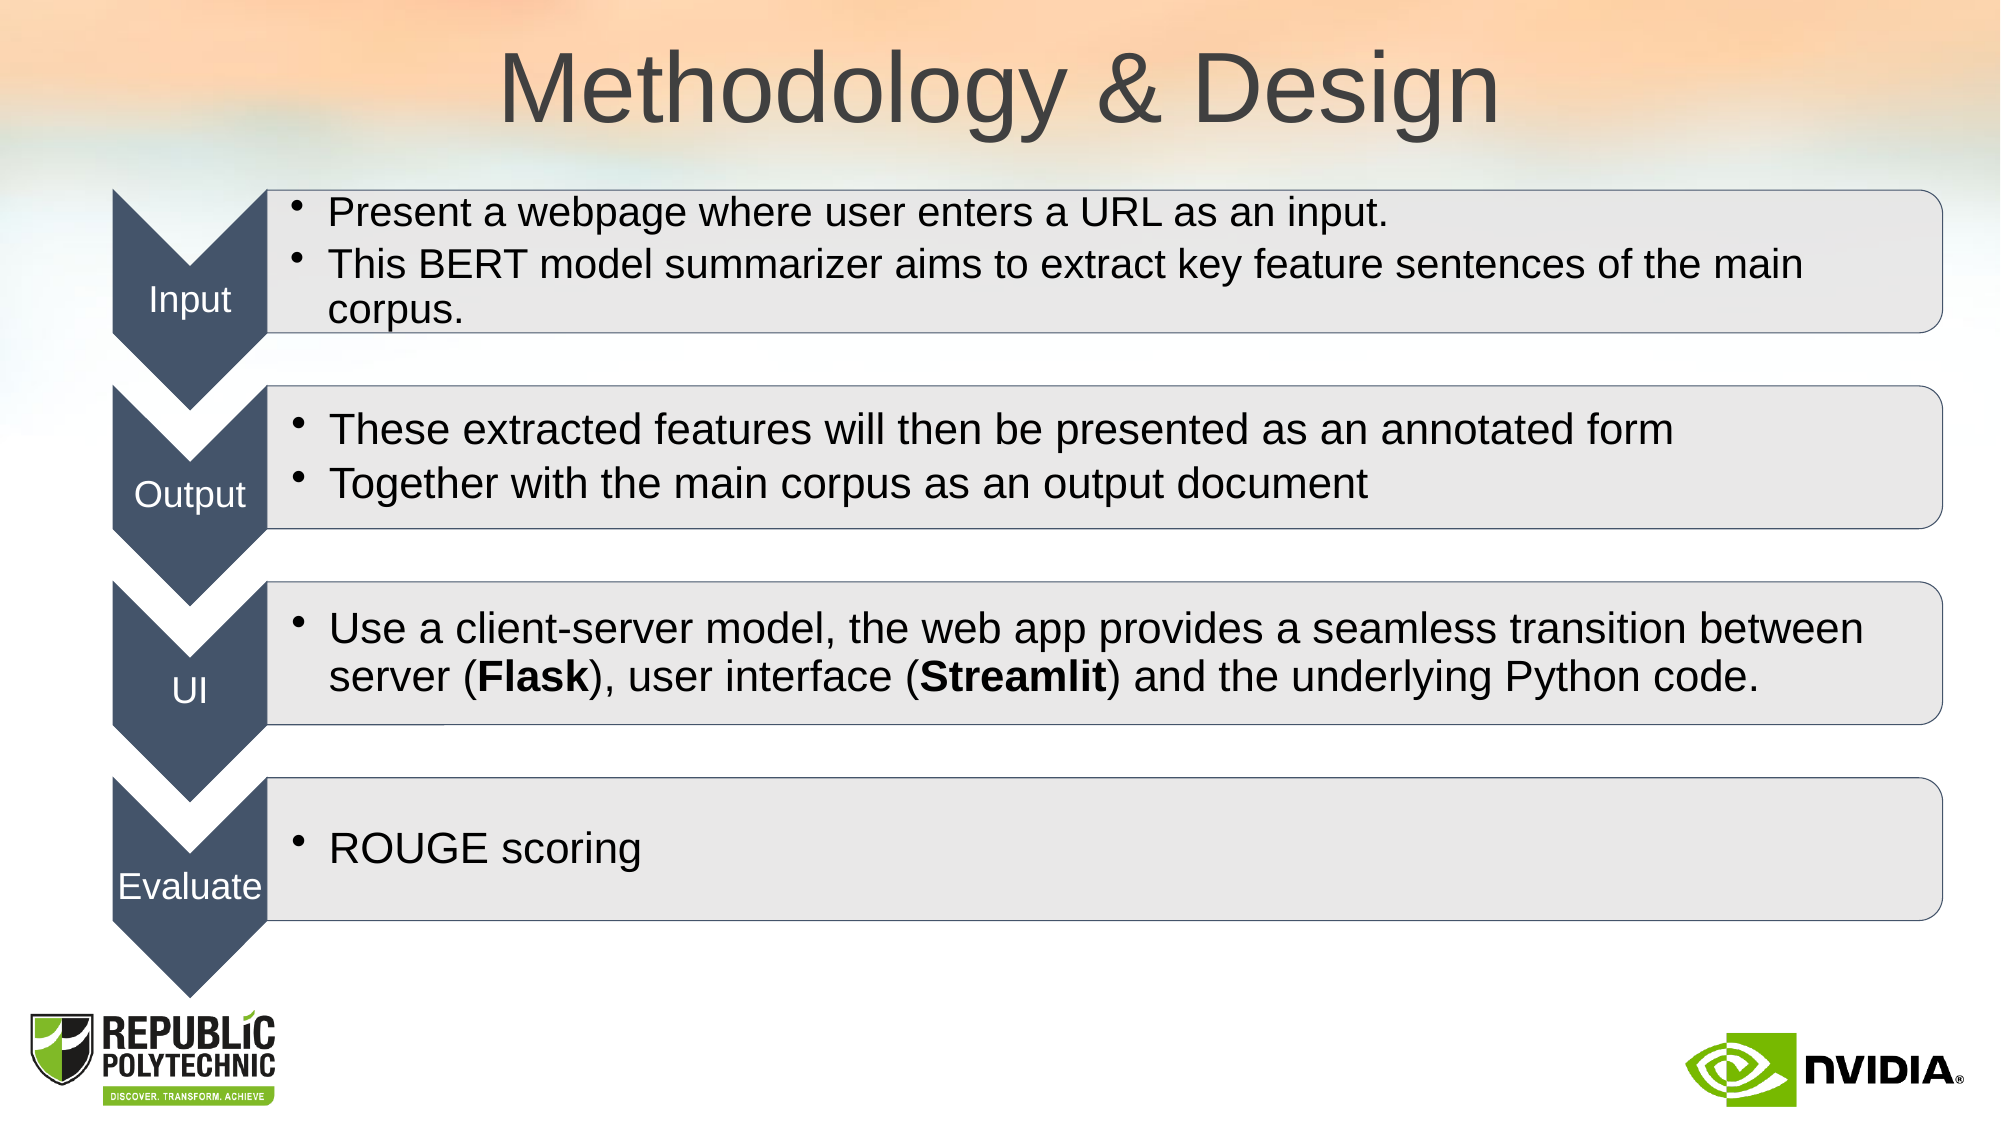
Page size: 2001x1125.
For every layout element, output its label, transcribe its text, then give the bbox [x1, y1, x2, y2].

picture [0, 0, 2001, 1125]
list Methodology & Design [0, 26, 2000, 153]
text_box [112, 189, 1943, 999]
